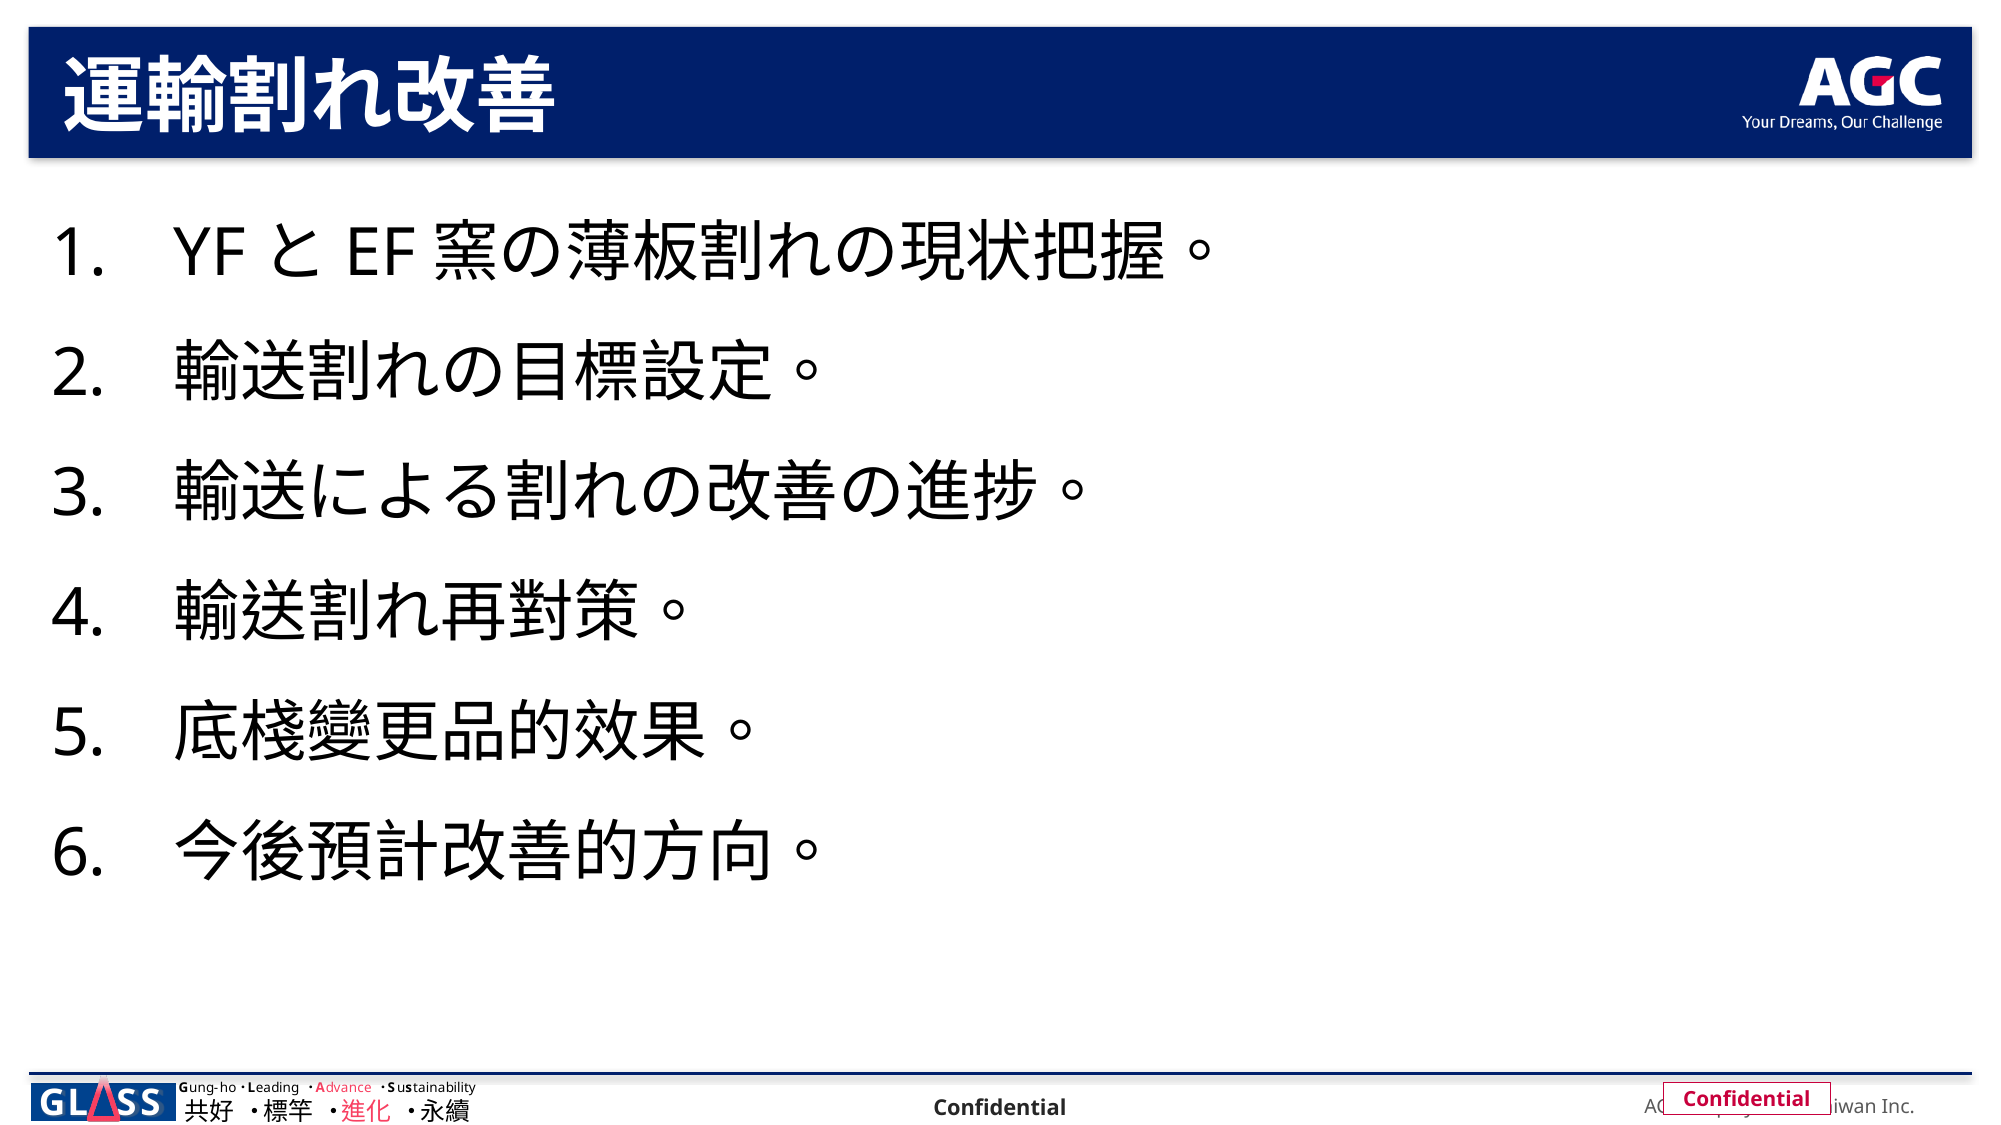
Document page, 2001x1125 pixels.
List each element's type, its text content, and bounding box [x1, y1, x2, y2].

text_box YFとEF窯の薄板割れの現状把握。 輸送割れの目標設定。 輸送による割れの改善の進捗。 輸送割れ再對策。 底棧變更品的效果。 今後預計改善的方向。 [36, 161, 1966, 897]
title 運輸割れ改善 [47, 34, 1701, 150]
picture [1742, 56, 1942, 131]
